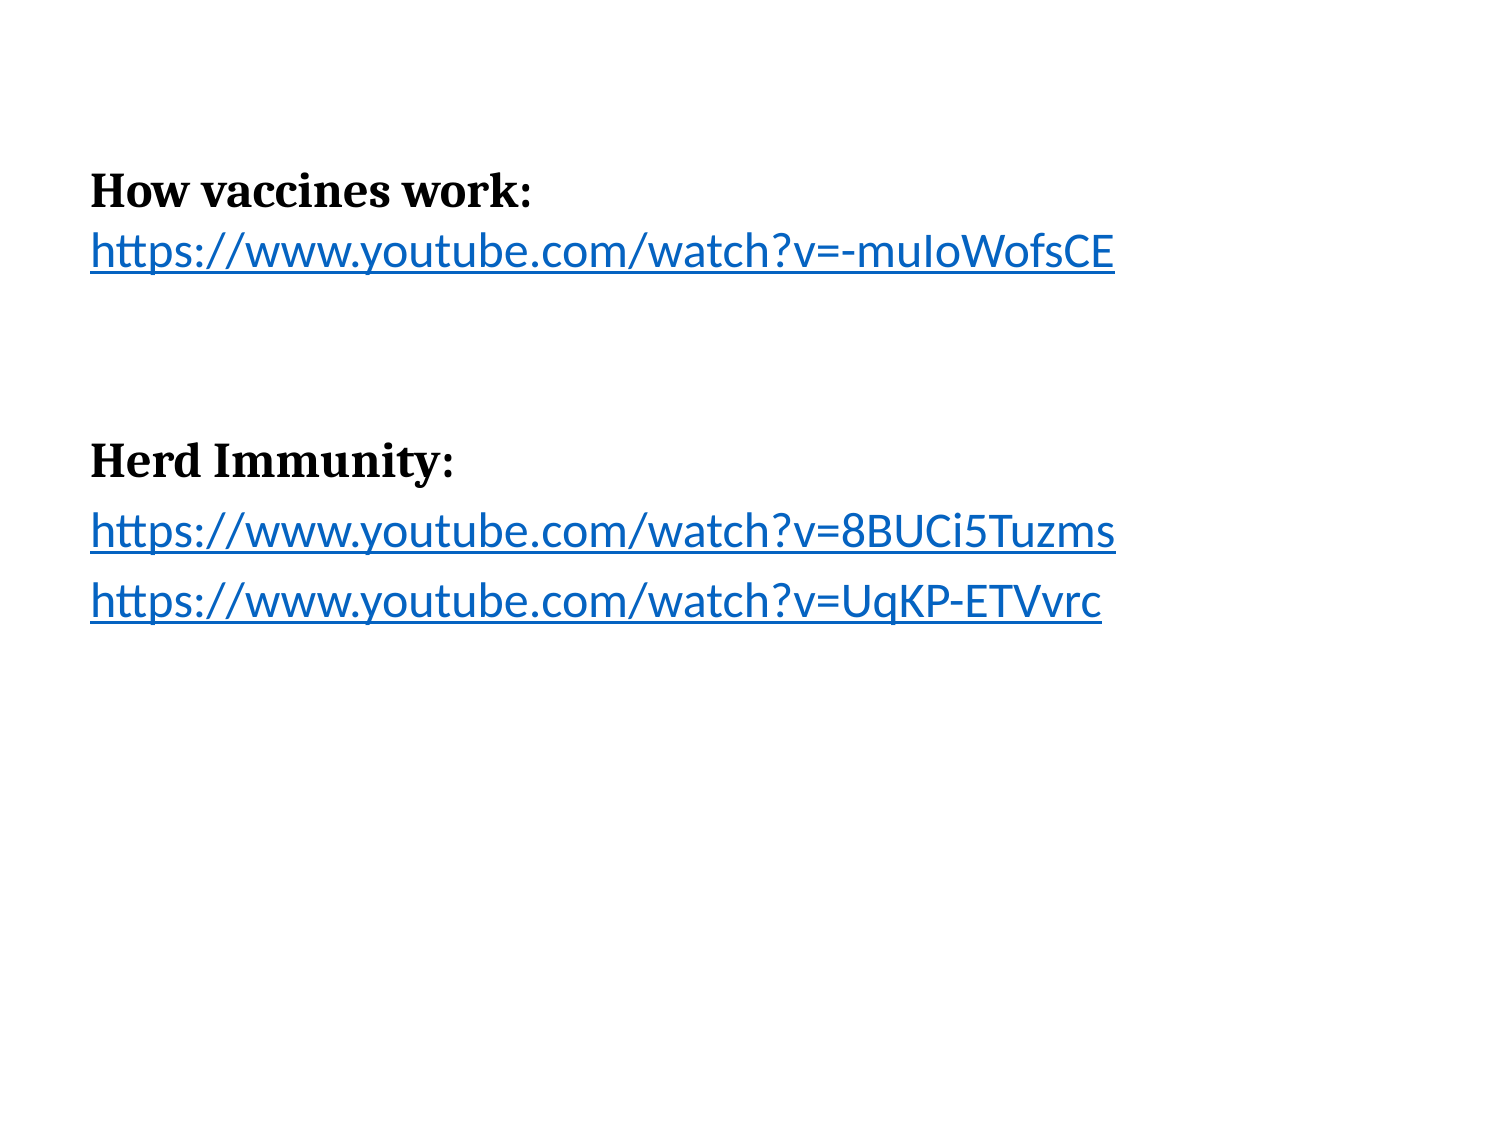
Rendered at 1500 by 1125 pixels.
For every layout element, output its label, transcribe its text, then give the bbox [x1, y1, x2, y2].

text_box How vaccines work: https://www.youtube.com/watch?v=-muIoWofsCE Herd Immunity: https://www.youtube.com/watch?v=8BUCi5Tuzms https://www.youtube.com/watch?v=UqKP-ETVvrc [75, 149, 1463, 1075]
